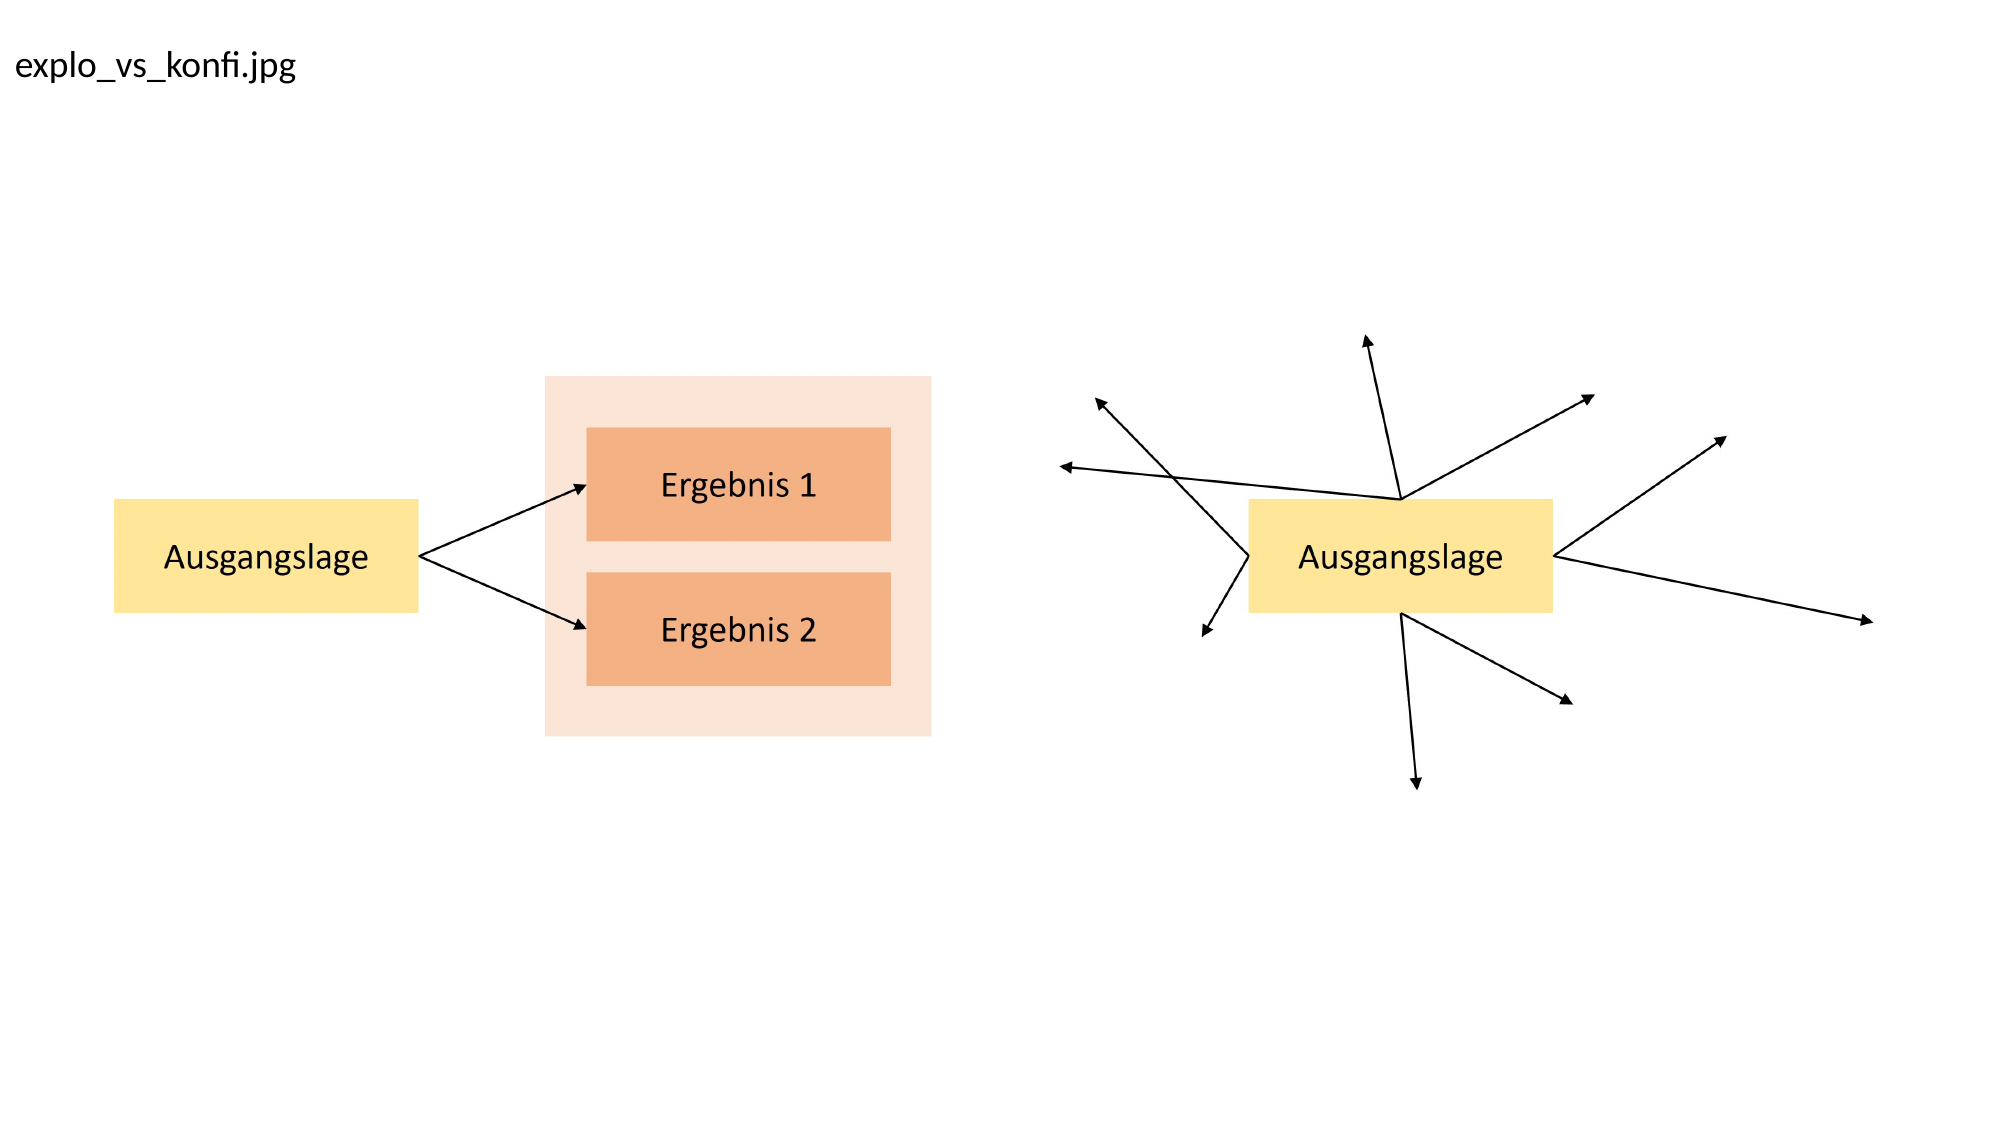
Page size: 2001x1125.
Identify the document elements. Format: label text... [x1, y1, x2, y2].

picture [114, 321, 1886, 803]
text_box explo_vs_konfi.jpg [0, 32, 1000, 93]
